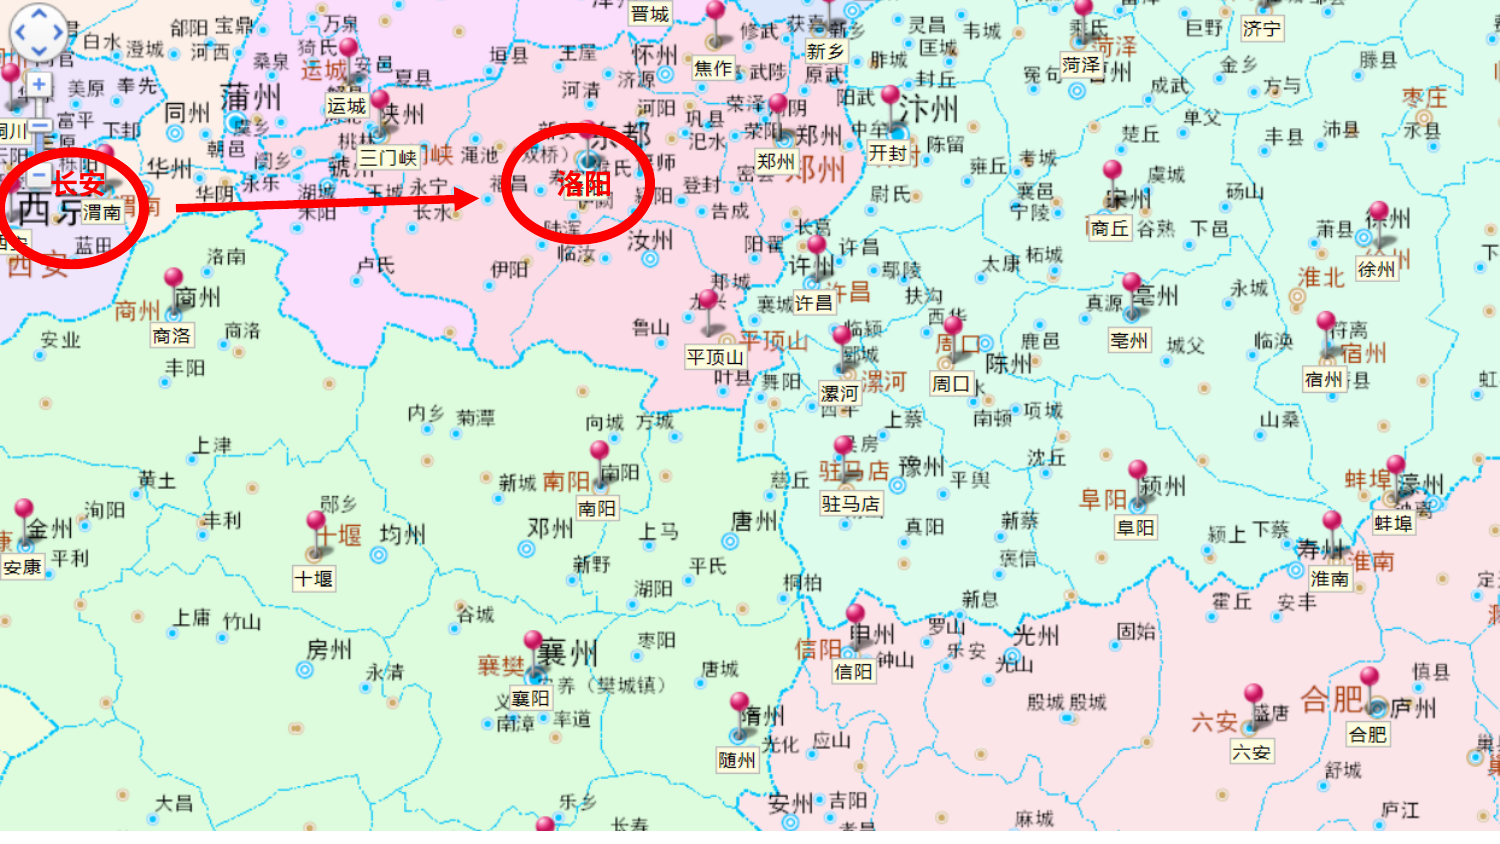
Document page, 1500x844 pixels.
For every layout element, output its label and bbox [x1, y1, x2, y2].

text_box [176, 198, 480, 209]
picture [0, 0, 1500, 831]
